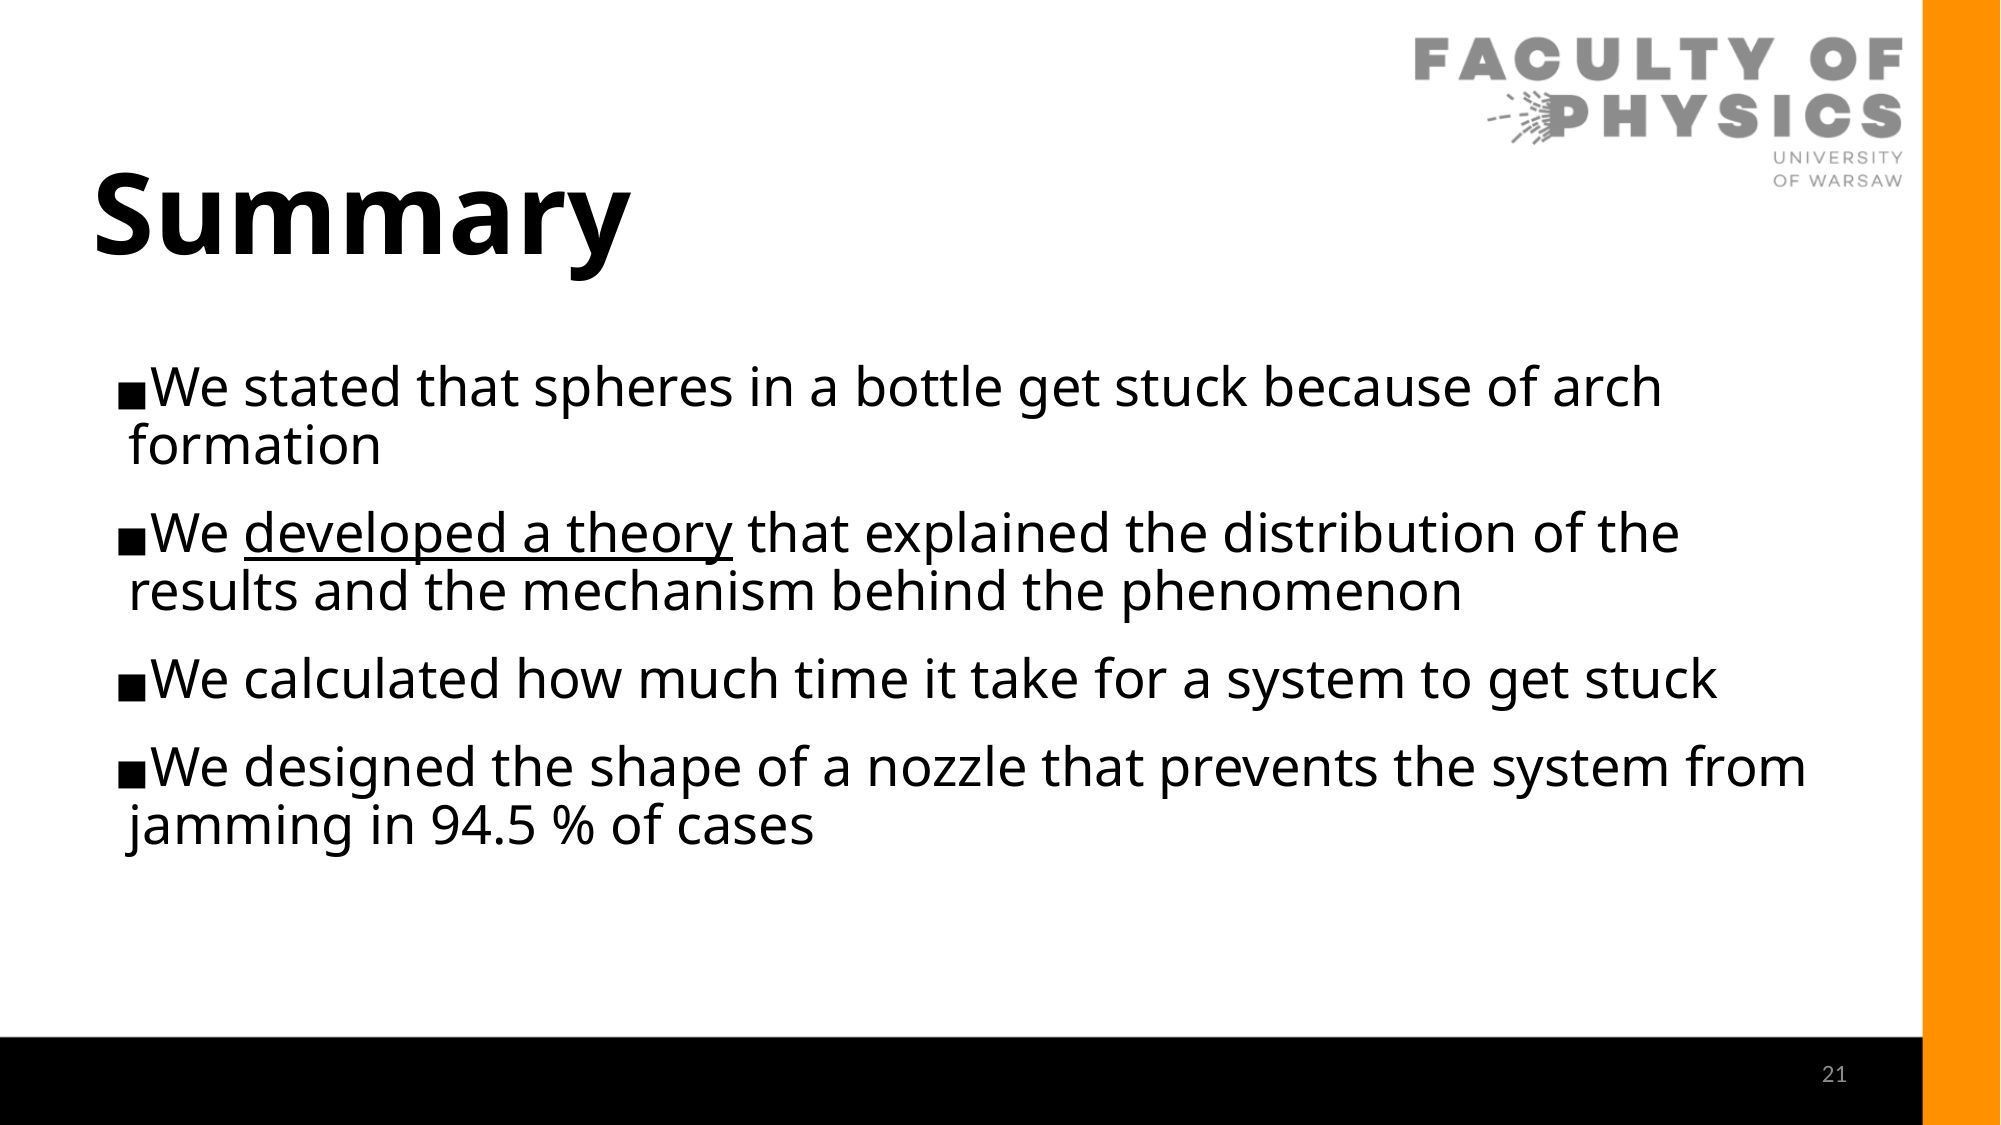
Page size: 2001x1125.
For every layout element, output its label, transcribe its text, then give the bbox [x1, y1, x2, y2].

list We stated that spheres in a bottle get stuck because of arch formation We developed a theory that explained the distribution of the results and the mechanism behind the phenomenon We calculated how much time it take for a system to get stuck We designed the shape of a nozzle that prevents the system from jamming in 94.5 % of cases [113, 257, 1839, 972]
title Summary [77, 67, 1802, 285]
picture [0, 0, 2001, 1125]
slide_number 21 [1412, 1042, 1863, 1103]
